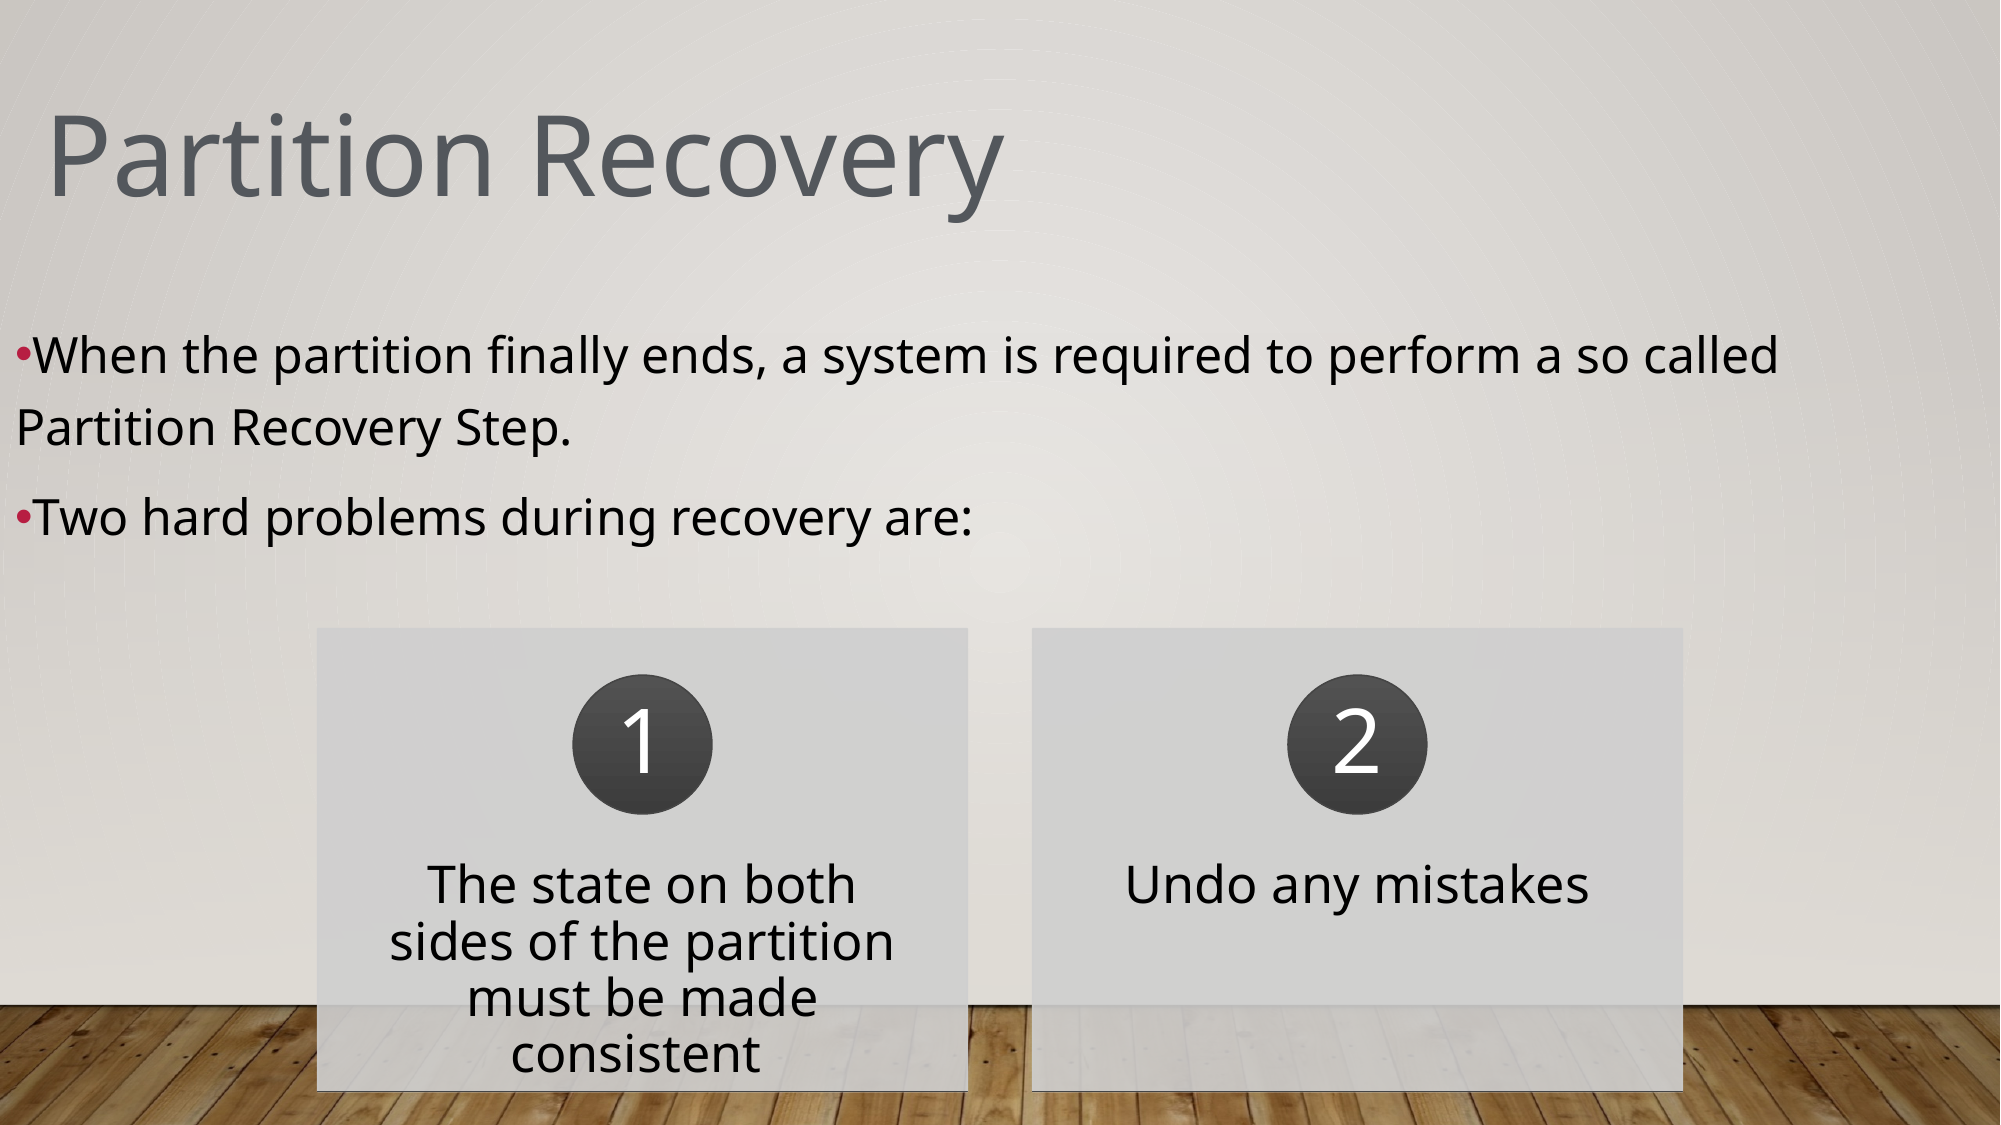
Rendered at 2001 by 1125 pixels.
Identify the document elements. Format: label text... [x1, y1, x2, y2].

text_box Two hard problems during recovery are: [0, 466, 2000, 553]
picture [0, 1005, 2000, 1125]
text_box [317, 628, 1683, 1092]
text_box Partition Recovery [0, 76, 1185, 227]
text_box When the partition finally ends, a system is required to perform a so called Partition Recovery Step. [0, 304, 2000, 391]
